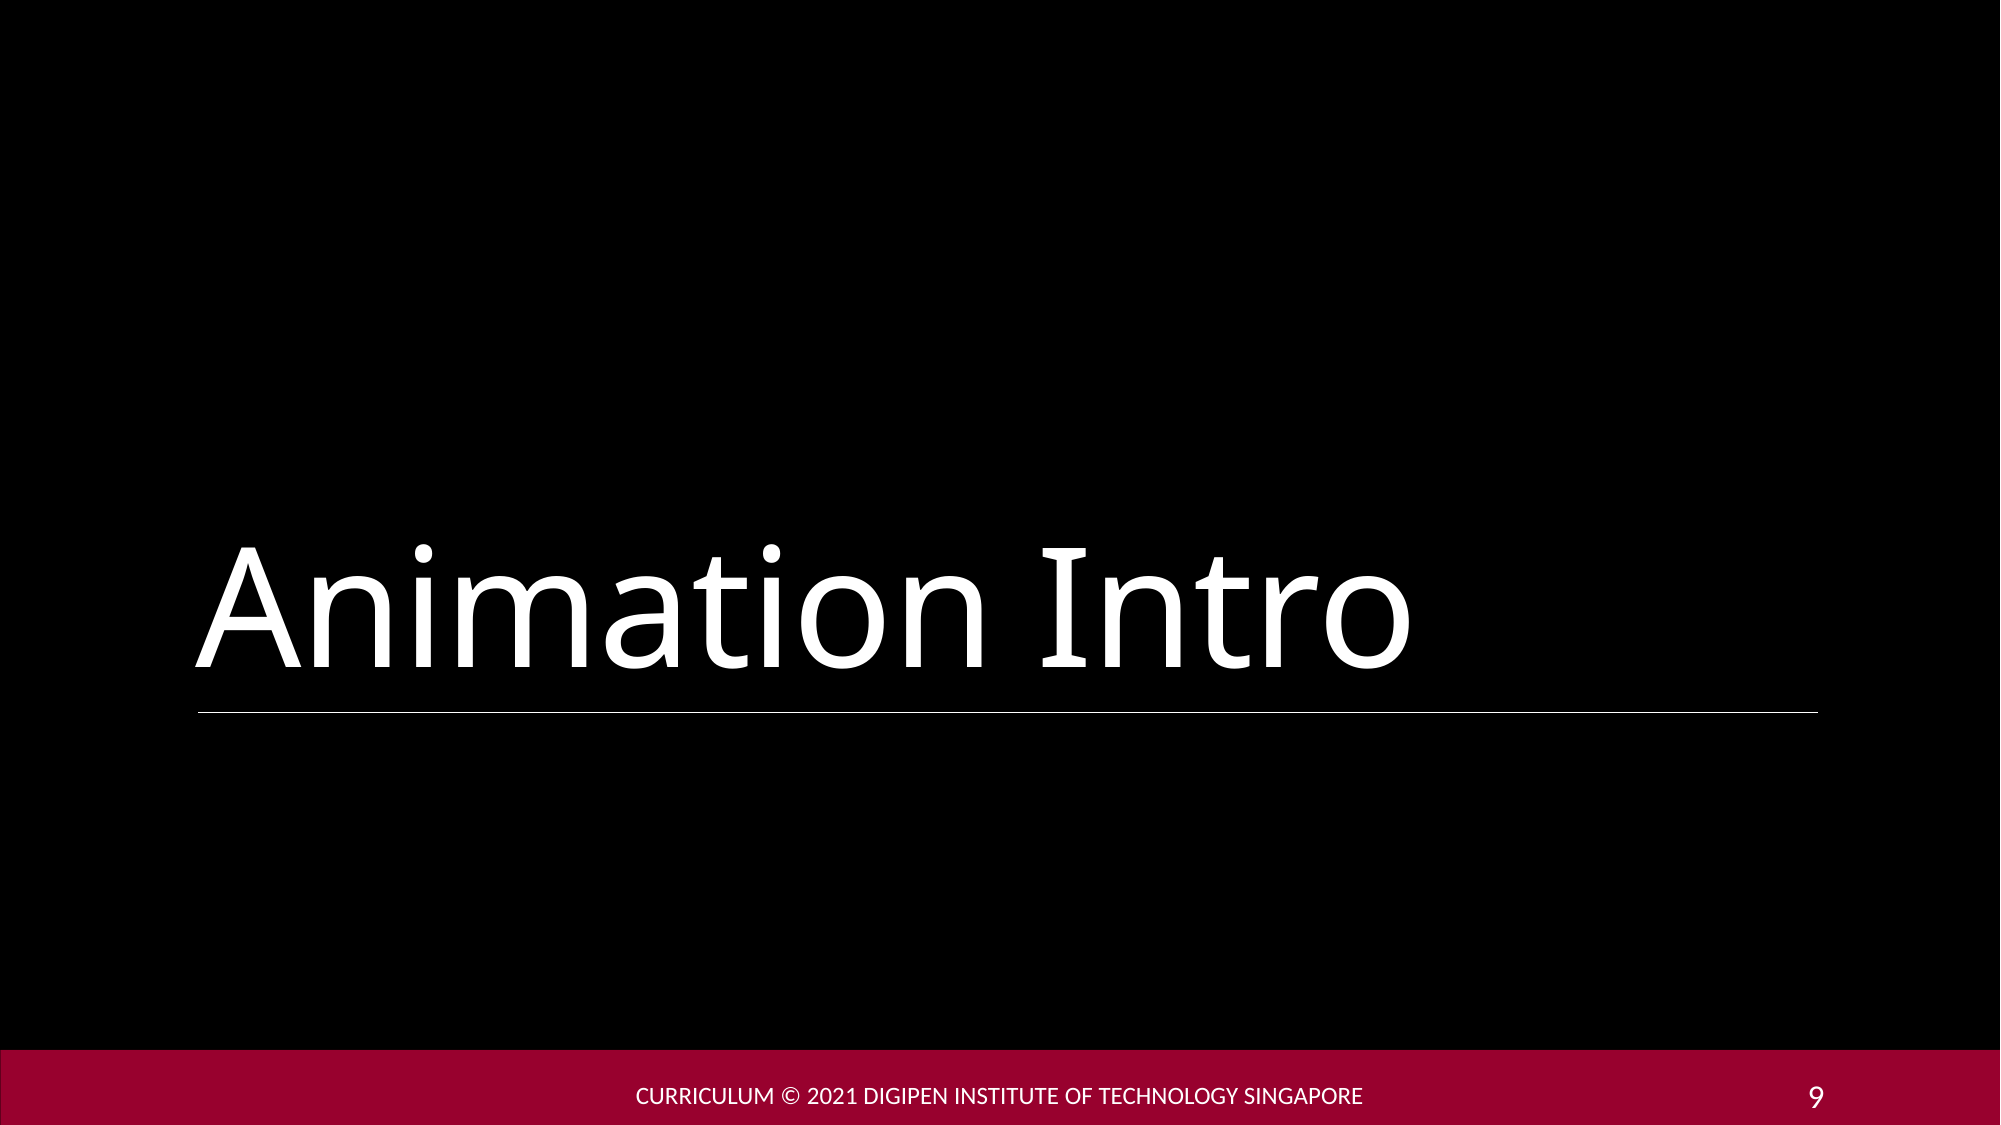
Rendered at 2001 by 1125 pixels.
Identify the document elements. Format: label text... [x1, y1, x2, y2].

title Animation Intro [180, 124, 1830, 710]
slide_number 9 [1624, 1064, 1840, 1125]
footer Curriculum © 2021 DigiPen Institute of Technology singapore [604, 1064, 1396, 1125]
